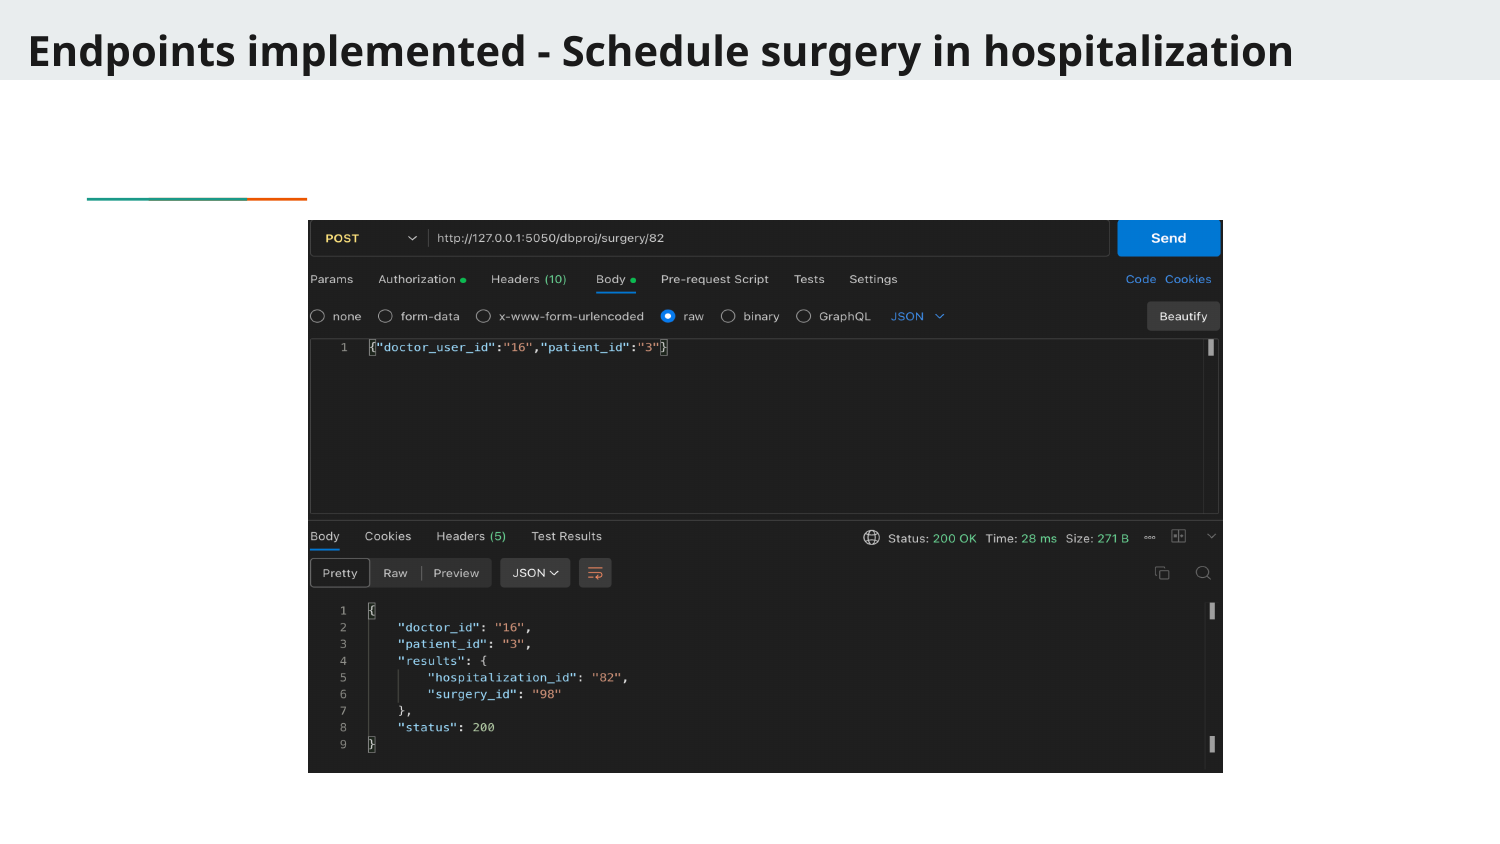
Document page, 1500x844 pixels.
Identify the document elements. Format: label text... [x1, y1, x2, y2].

title Endpoints implemented - Schedule surgery in hospitalization [12, 6, 1490, 95]
picture [308, 220, 1223, 773]
